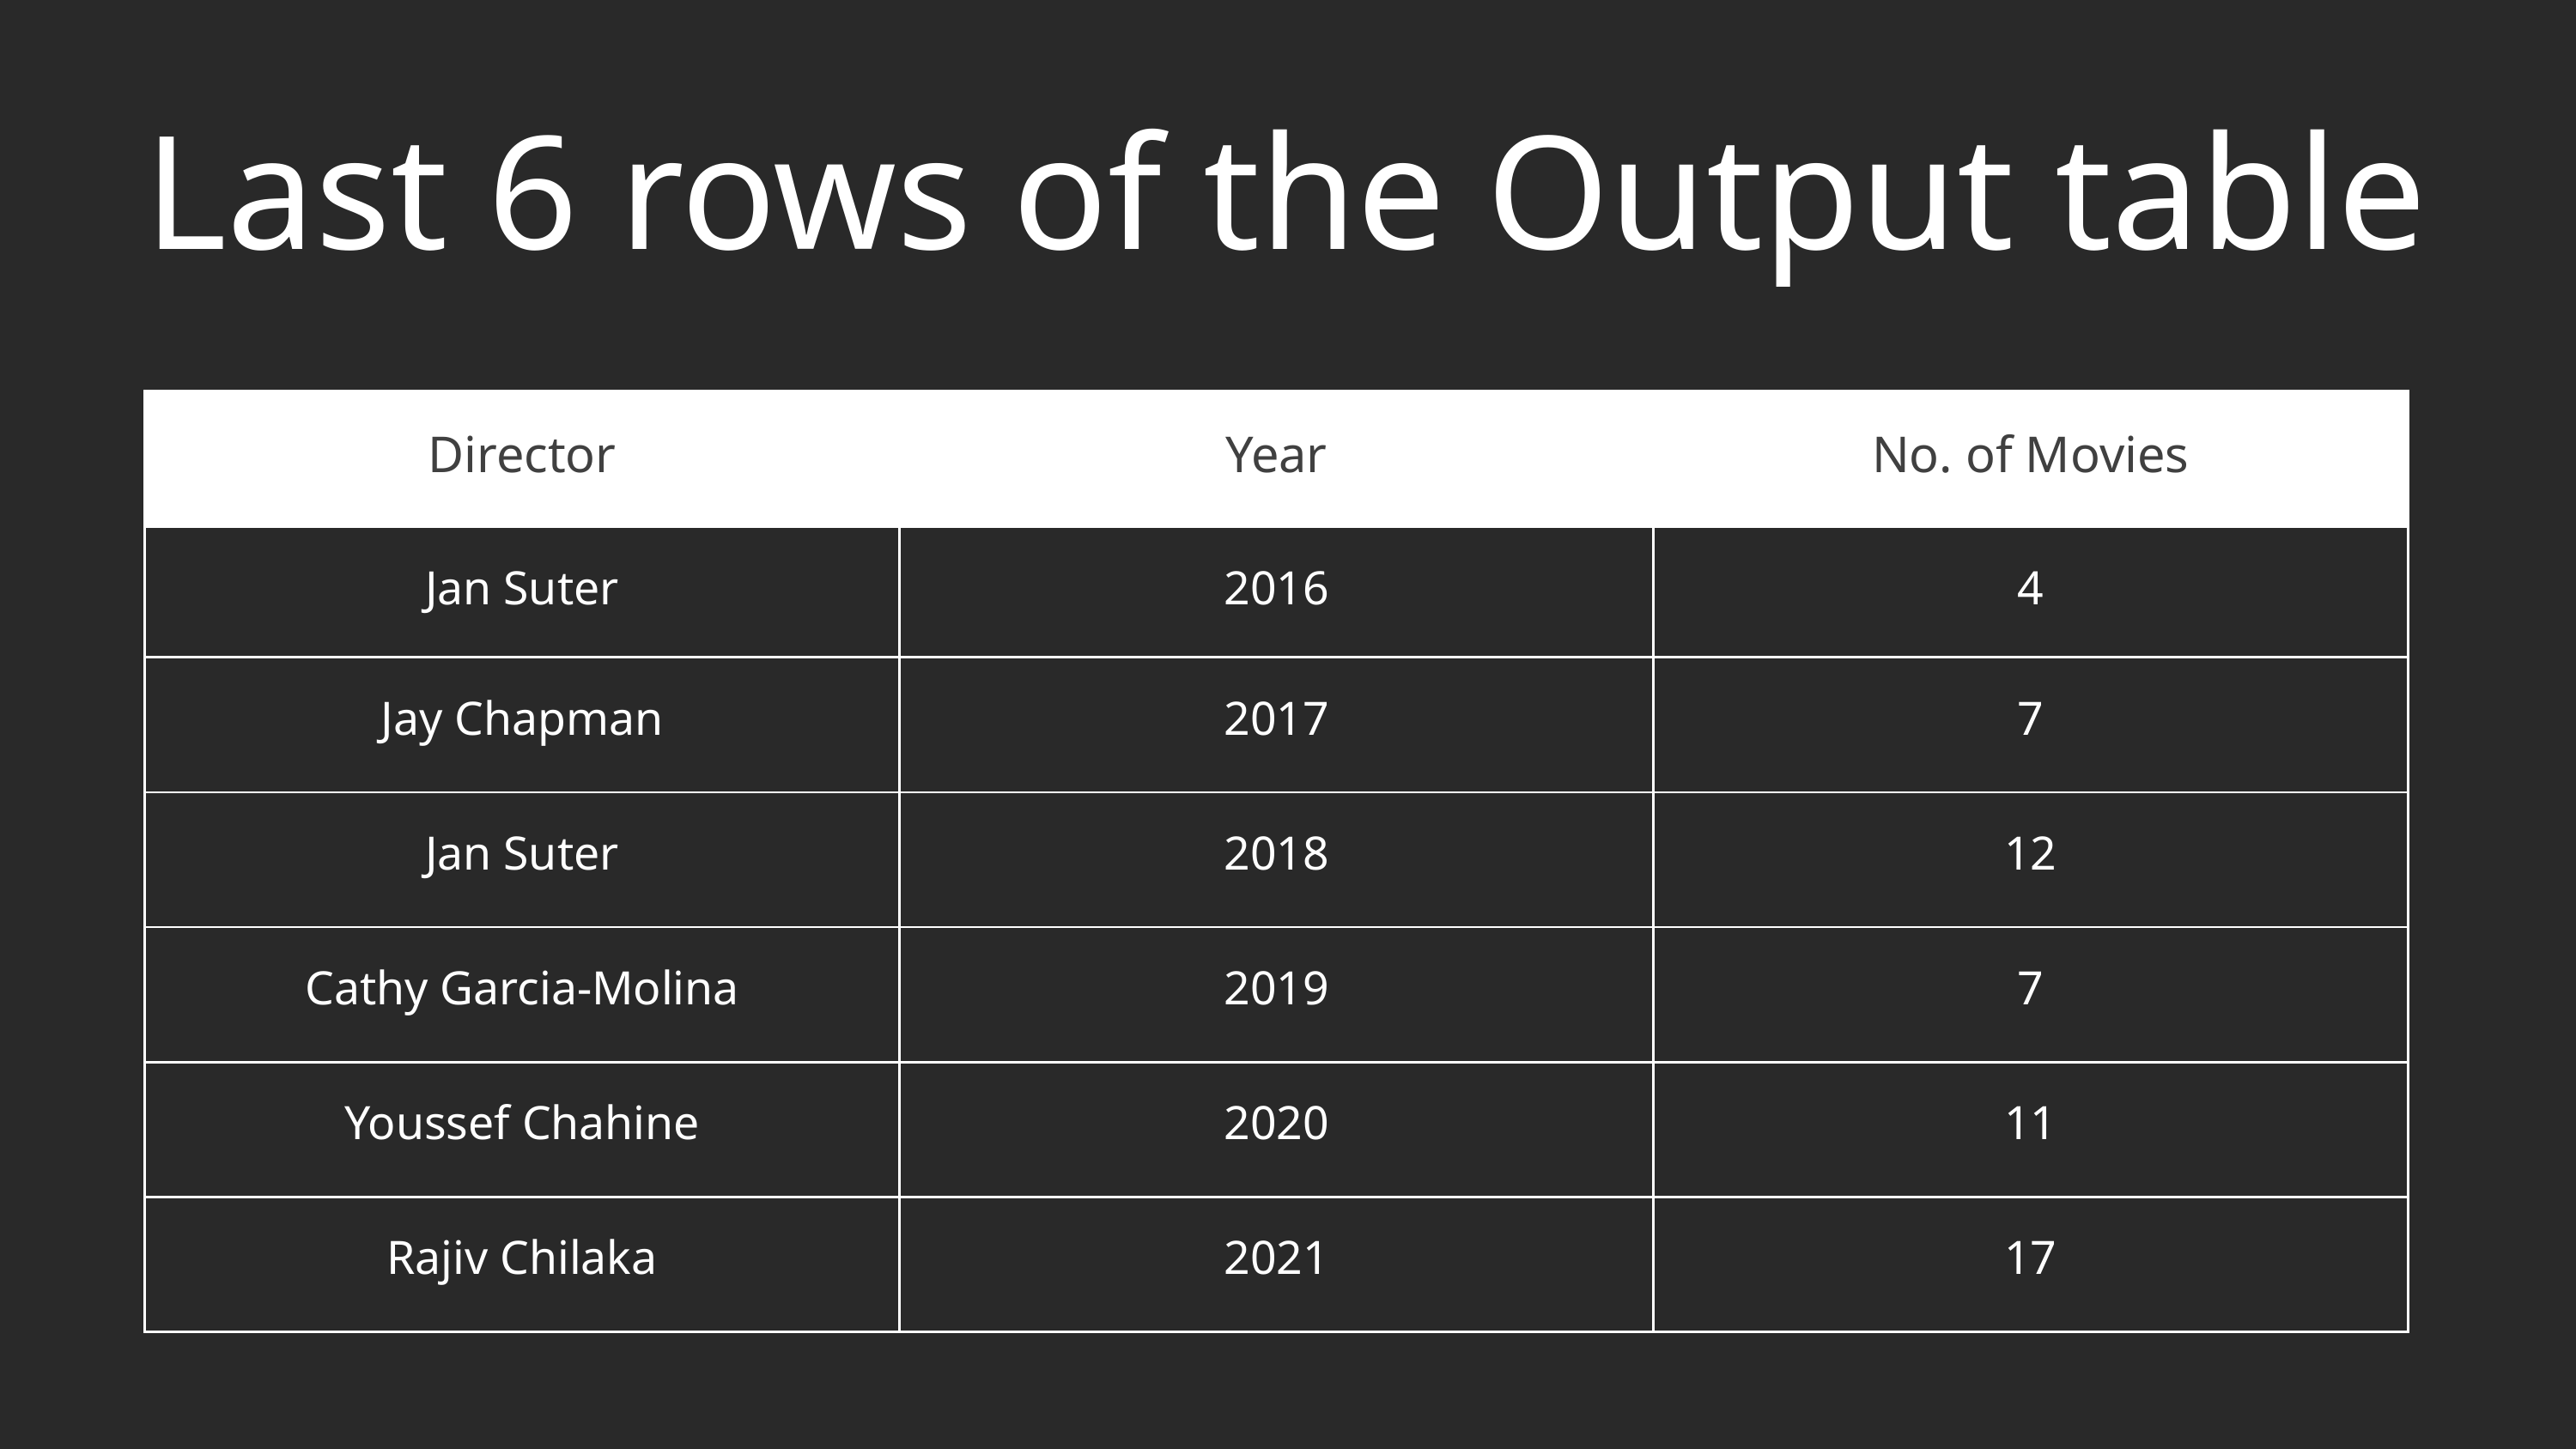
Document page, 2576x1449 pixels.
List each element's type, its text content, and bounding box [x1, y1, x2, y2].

table_cell Jay Chapman [146, 658, 898, 791]
table_cell 17 [1655, 1198, 2407, 1331]
table_cell Youssef Chahine [146, 1064, 898, 1196]
text_box Last 6 rows of the Output table [144, 92, 2435, 282]
table_cell 7 [1655, 658, 2407, 791]
table_header No. of Movies [1655, 392, 2407, 526]
table_cell 11 [1655, 1064, 2407, 1196]
table_header Director [146, 392, 898, 526]
table_cell Rajiv Chilaka [146, 1198, 898, 1331]
table_cell 12 [1655, 793, 2407, 926]
table_cell Jan Suter [146, 793, 898, 926]
table_header Year [901, 392, 1652, 526]
table_cell 2019 [901, 928, 1652, 1061]
table_cell 2020 [901, 1064, 1652, 1196]
table_cell 4 [1655, 528, 2407, 656]
table_cell Cathy Garcia-Molina [146, 928, 898, 1061]
table_cell 2018 [901, 793, 1652, 926]
table_cell 2021 [901, 1198, 1652, 1331]
table_cell 7 [1655, 928, 2407, 1061]
table_cell 2017 [901, 658, 1652, 791]
table_cell Jan Suter [146, 528, 898, 656]
table_cell 2016 [901, 528, 1652, 656]
